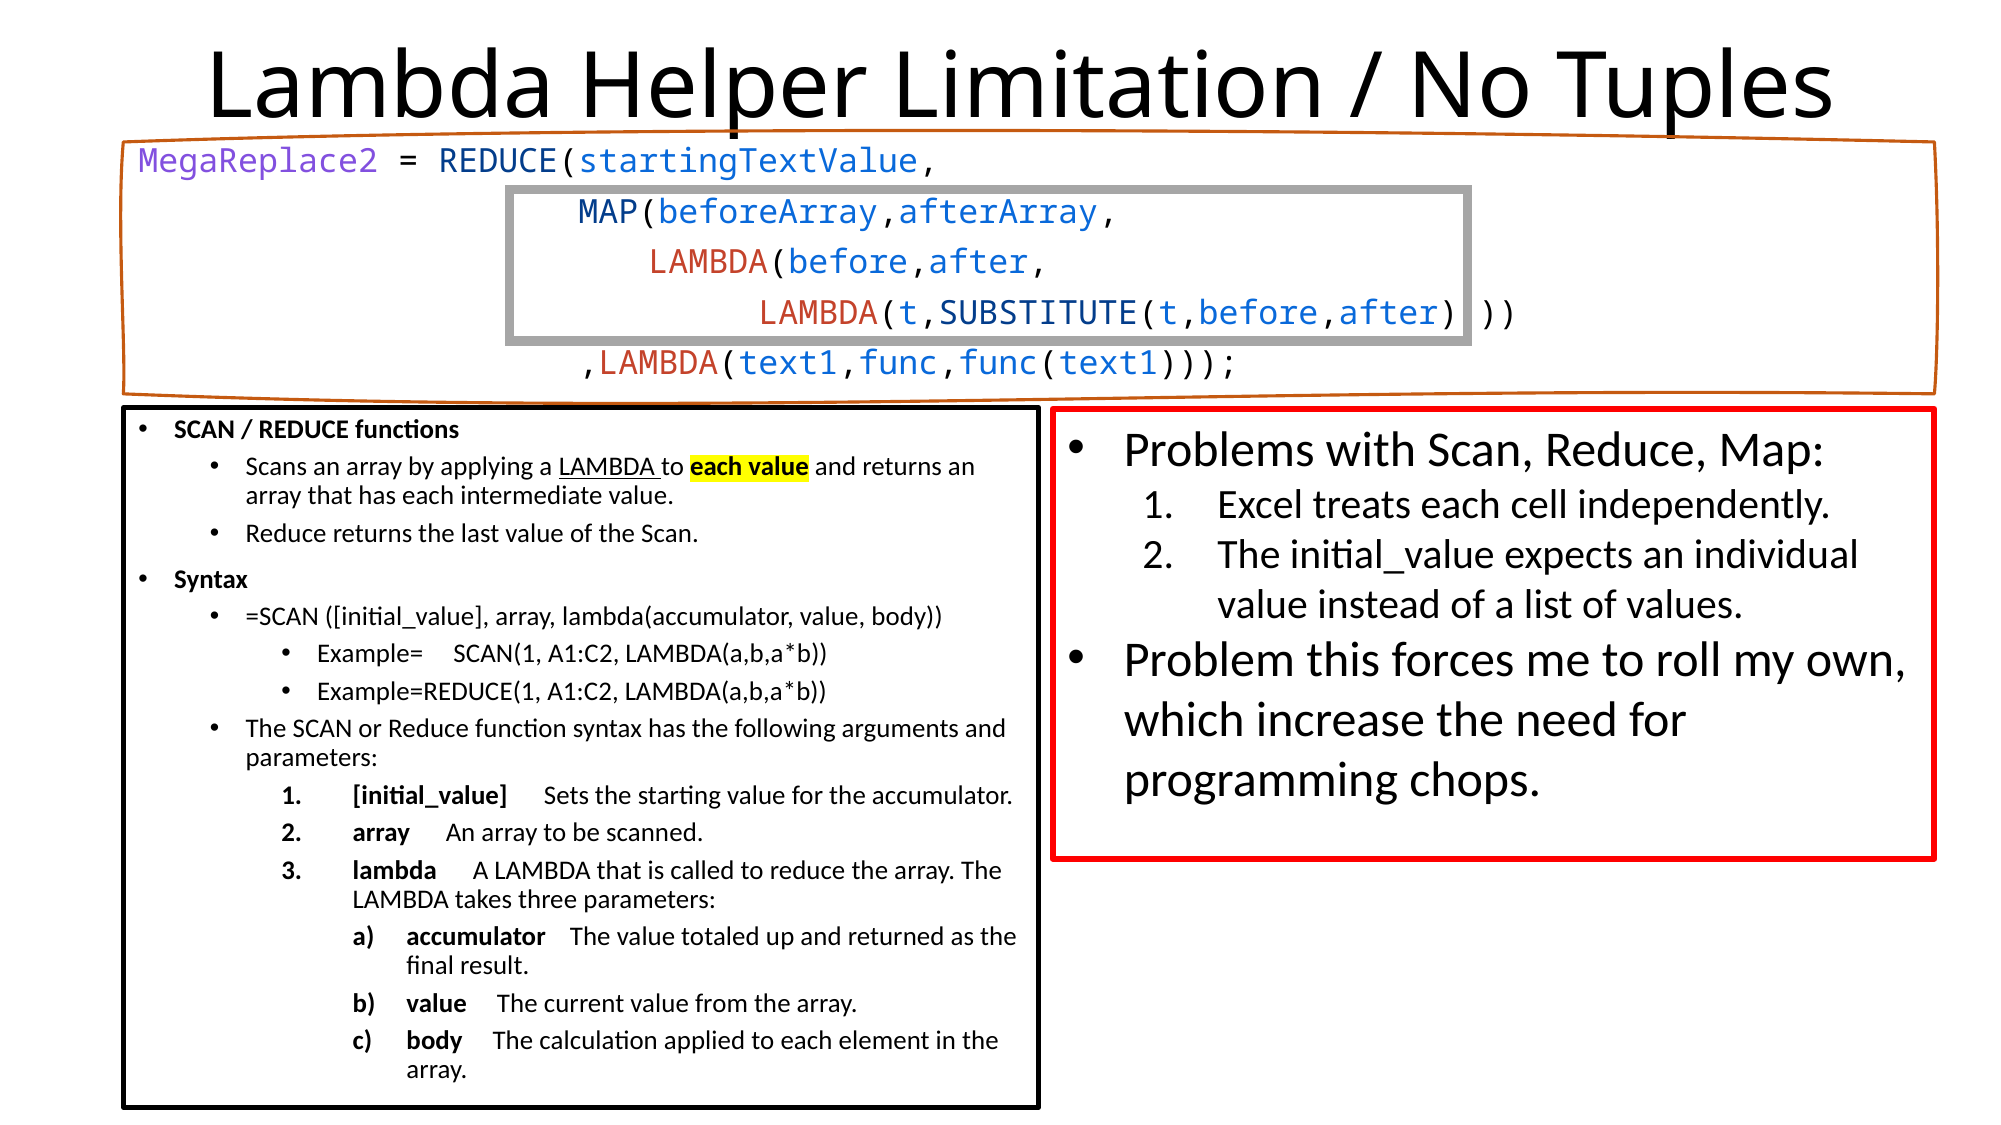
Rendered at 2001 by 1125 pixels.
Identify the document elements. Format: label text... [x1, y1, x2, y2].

title Lambda Helper Limitation / No Tuples [123, 17, 1921, 142]
list SCAN / REDUCE functions Scans an array by applying a LAMBDA to each value and returns an array that has each intermediate value. Reduce returns the last value of the Scan. Syntax =SCAN ([initial_value], array, lambda(accumulator, value, body)) Example= SCAN(1, A1:C2, LAMBDA(a,b,a*b)) Example=REDUCE(1, A1:C2, LAMBDA(a,b,a*b)) The SCAN or Reduce function syntax has the following arguments and parameters: [initial_value] Sets the starting value for the accumulator. array An array to be scanned. lambda A LAMBDA that is called to reduce the array. The LAMBDA takes three parameters: accumulator The value totaled up and returned as the final result. value The current value from the array. body The calculation applied to each element in the array. [123, 407, 1039, 1108]
text_box MegaReplace2 = REDUCE(startingTextValue, MAP(beforeArray,afterArray, LAMBDA(before,after, LAMBDA(t,SUBSTITUTE(t,before,after)))) ,LAMBDA(text1,func,func(text1))); [120, 130, 1941, 404]
text_box [508, 189, 1468, 342]
text_box Problems with Scan, Reduce, Map: Excel treats each cell independently. The initial_value expects an individual value instead of a list of values. Problem this forces me to roll my own, which increase the need for programming chops. [1052, 408, 1935, 859]
